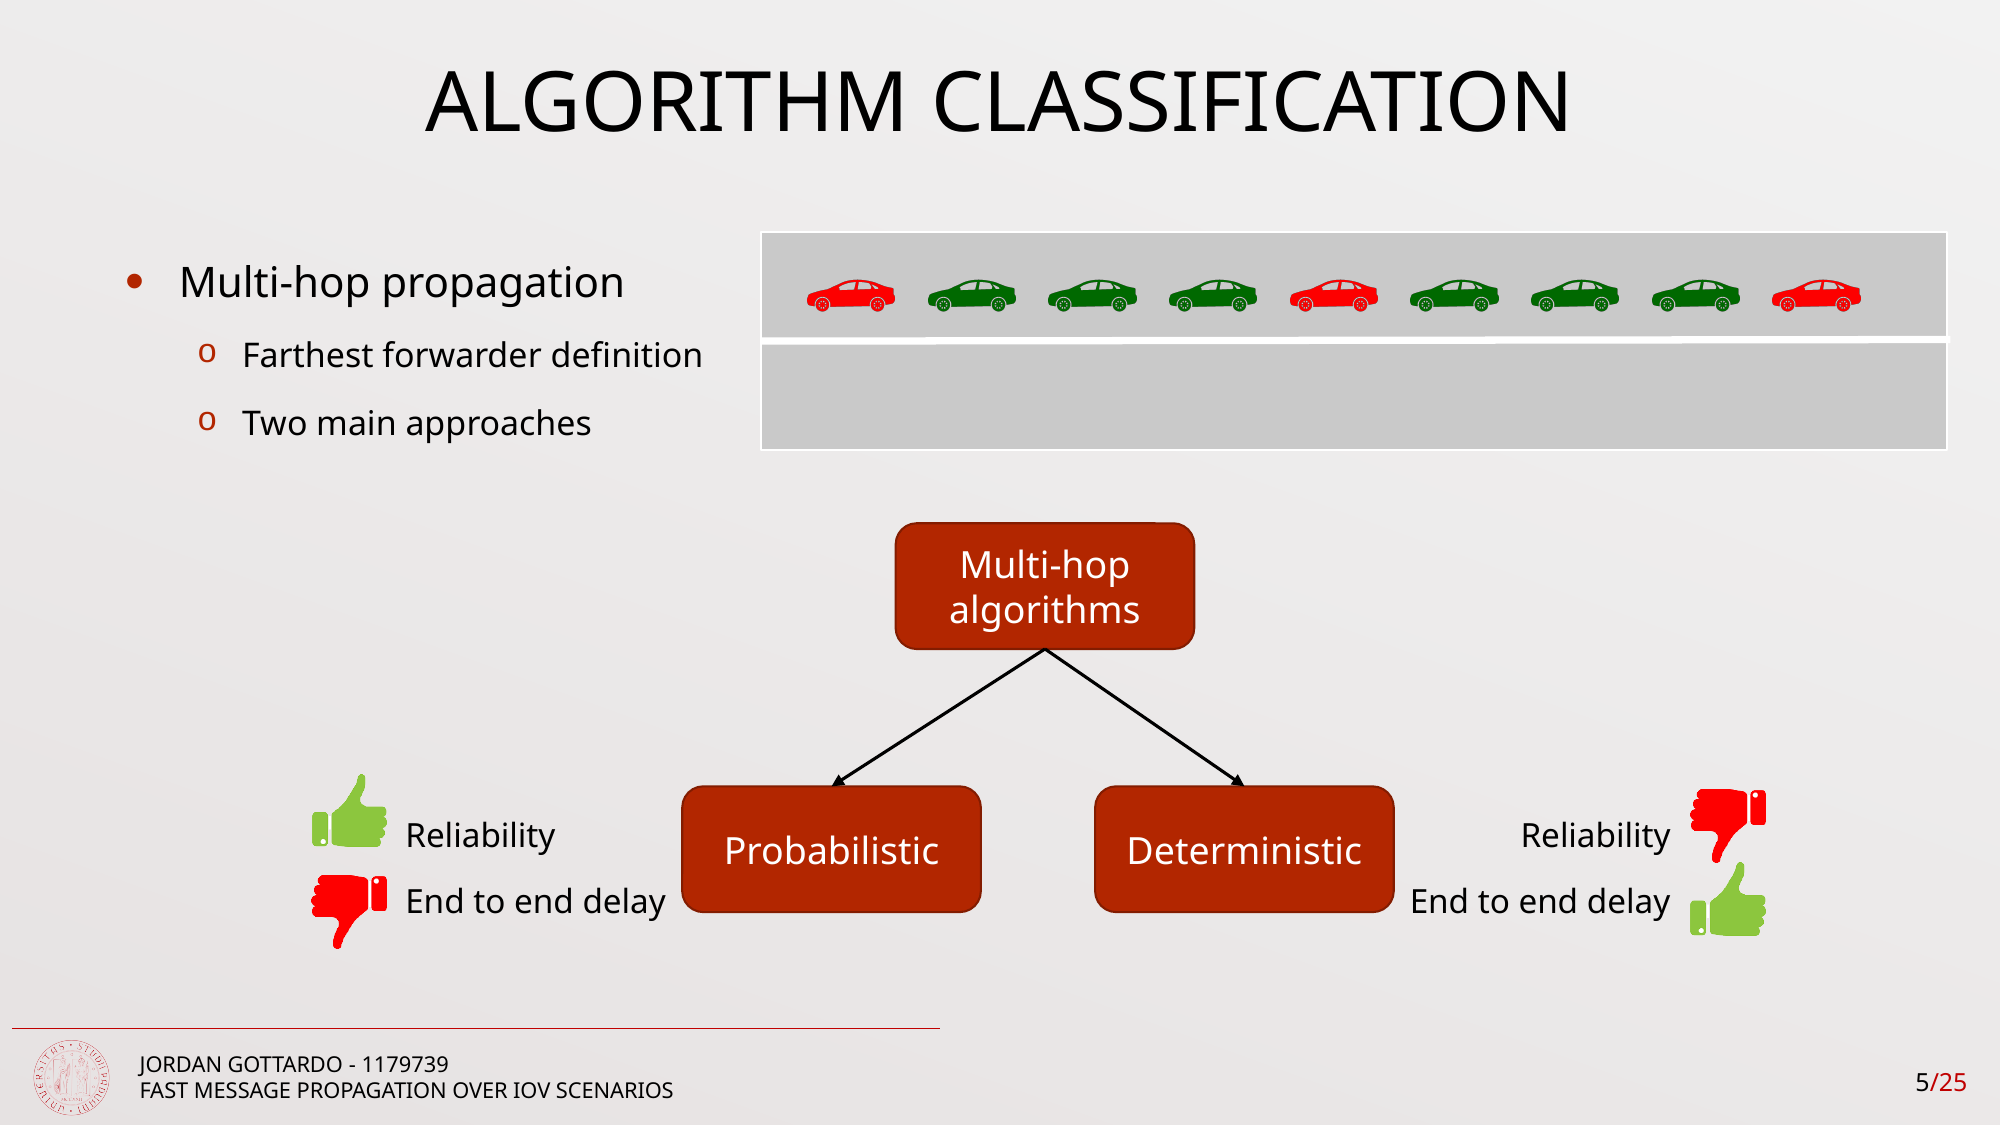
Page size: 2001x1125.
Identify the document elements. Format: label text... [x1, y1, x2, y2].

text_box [1044, 648, 1245, 787]
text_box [831, 648, 1044, 787]
title ALGORITHM CLASSIFICATION [0, 0, 2000, 208]
picture [33, 1039, 110, 1116]
list Multi-hop propagation Farthest forwarder definition Two main approaches [110, 223, 971, 450]
text_box [328, 788, 1436, 1125]
picture [311, 875, 387, 949]
text_box Multi-hop algorithms [894, 522, 1196, 648]
text_box Reliability End to end delay [390, 786, 789, 1016]
picture [1690, 789, 1766, 936]
text_box Reliability End to end delay [1375, 786, 1686, 939]
text_box 5 [1885, 1058, 1945, 1104]
picture [311, 774, 387, 848]
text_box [761, 232, 1951, 450]
